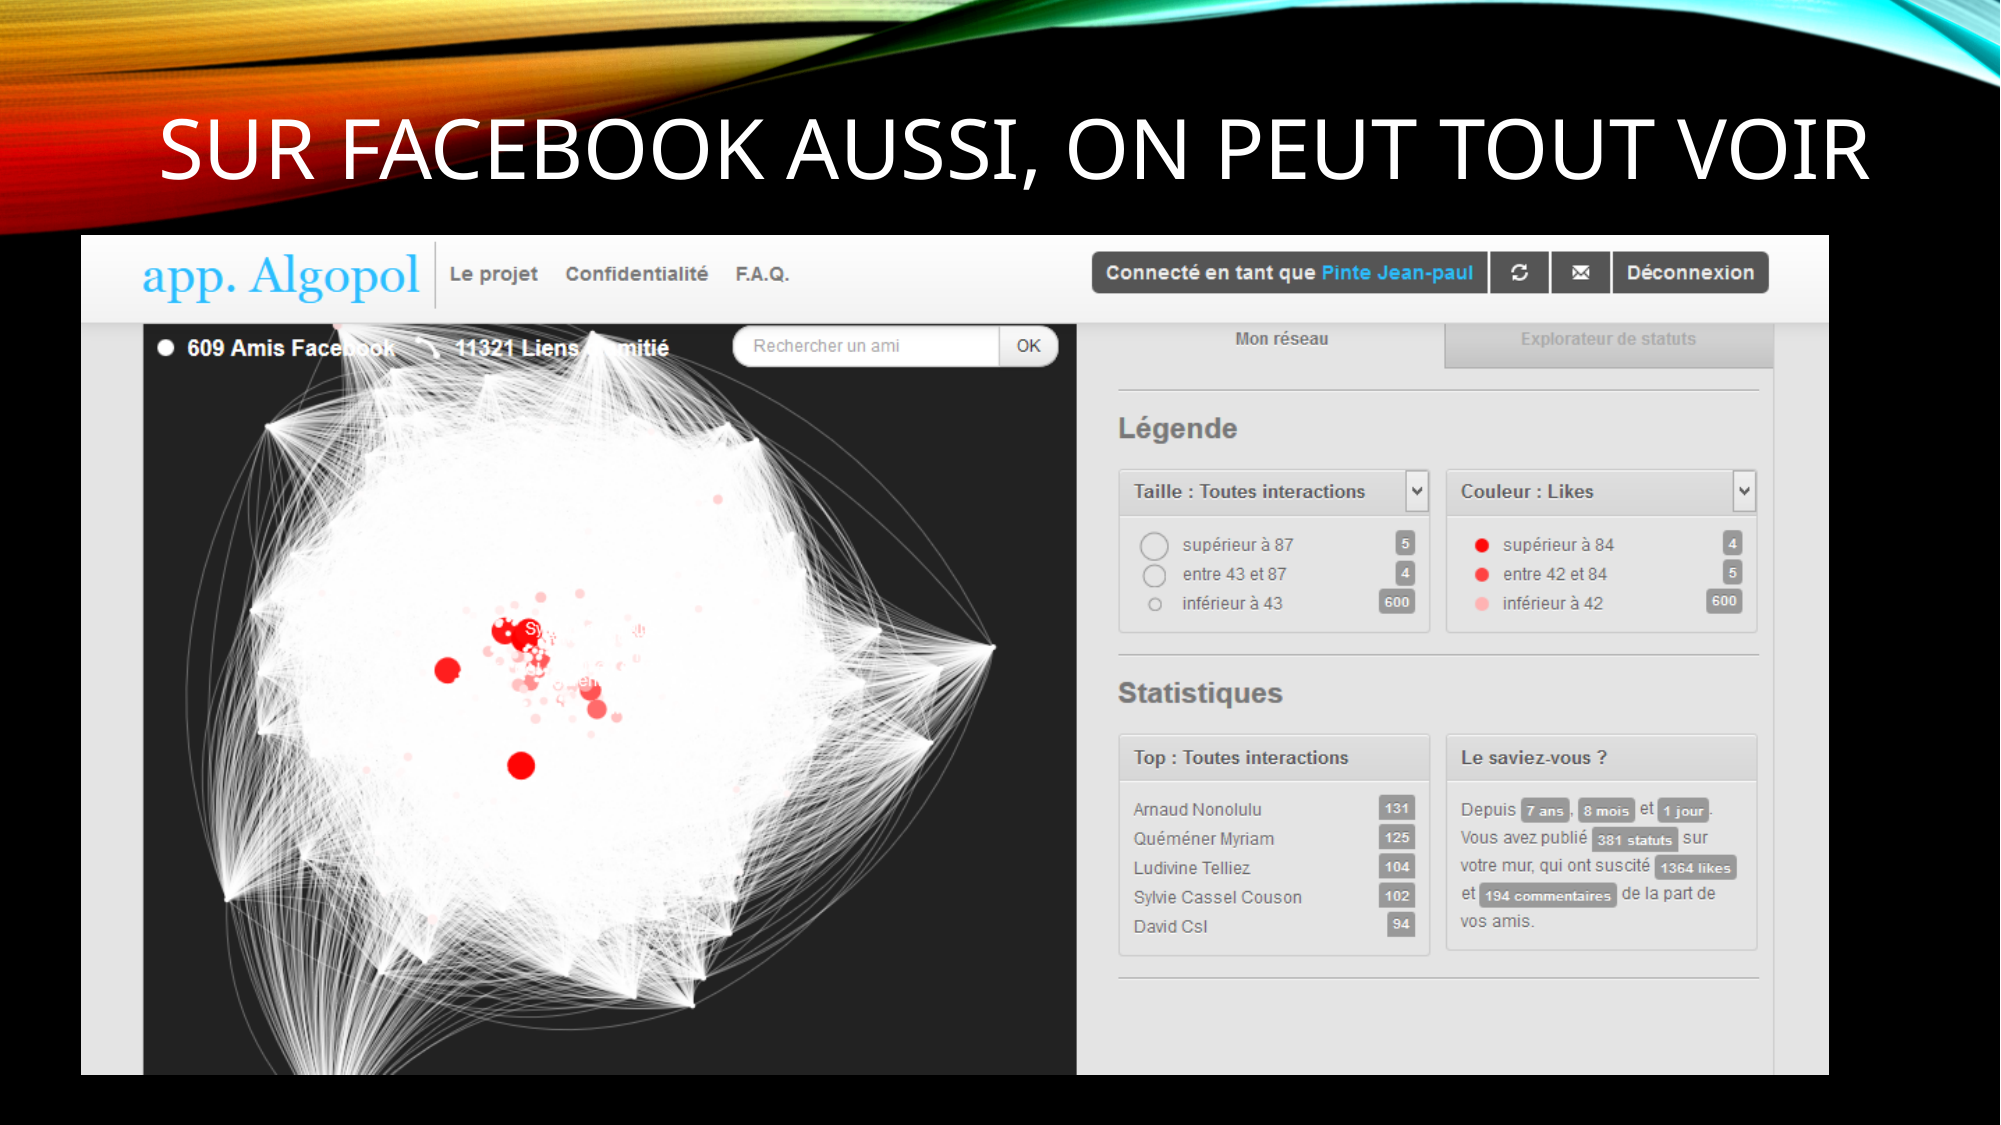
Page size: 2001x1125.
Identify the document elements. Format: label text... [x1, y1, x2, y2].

title sur facebook aussi, on peut tout voir [0, 46, 1888, 259]
picture [0, 0, 2000, 237]
picture [81, 235, 1829, 1076]
